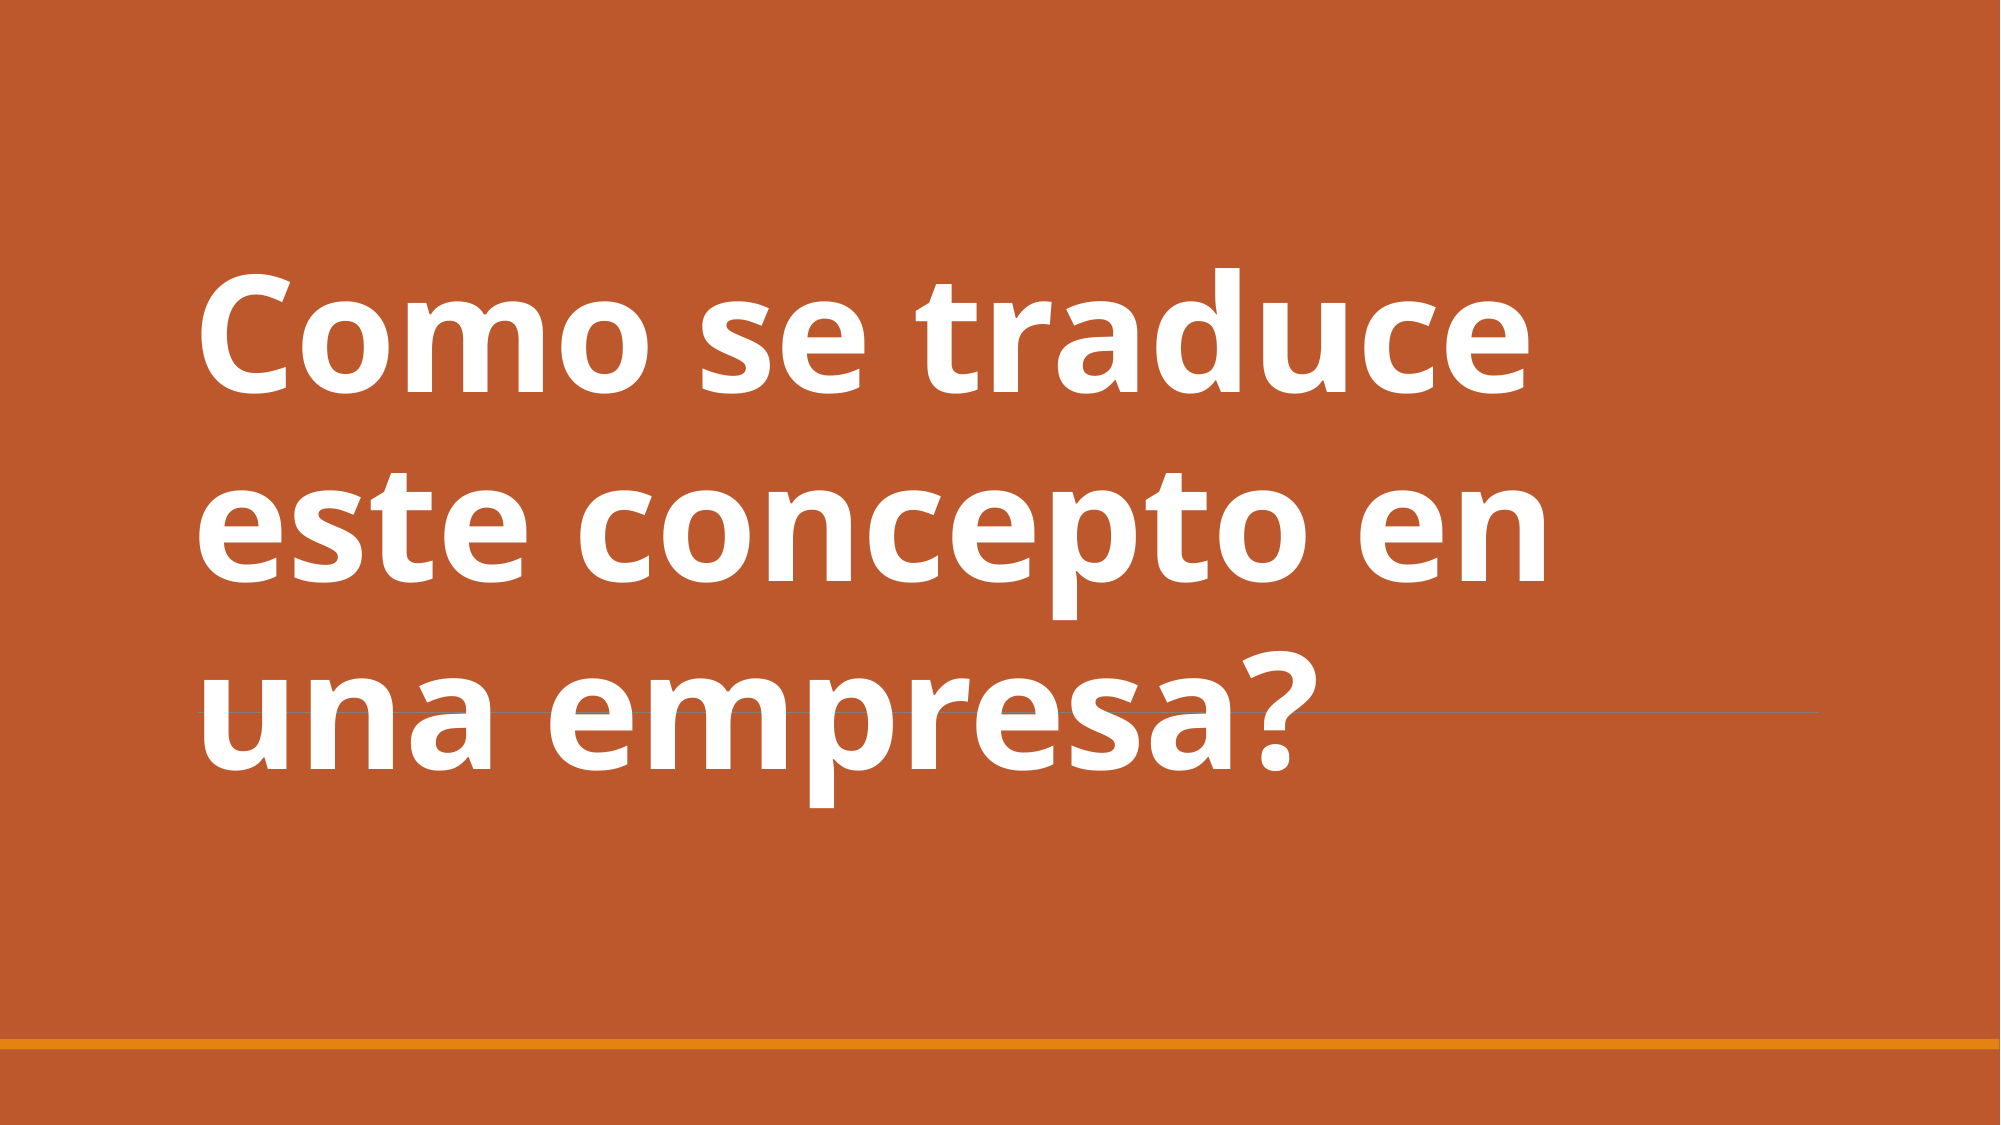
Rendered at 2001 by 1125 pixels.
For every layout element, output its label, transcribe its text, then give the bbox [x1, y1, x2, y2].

title Como se traduce este concepto en una empresa? [177, 230, 1828, 816]
